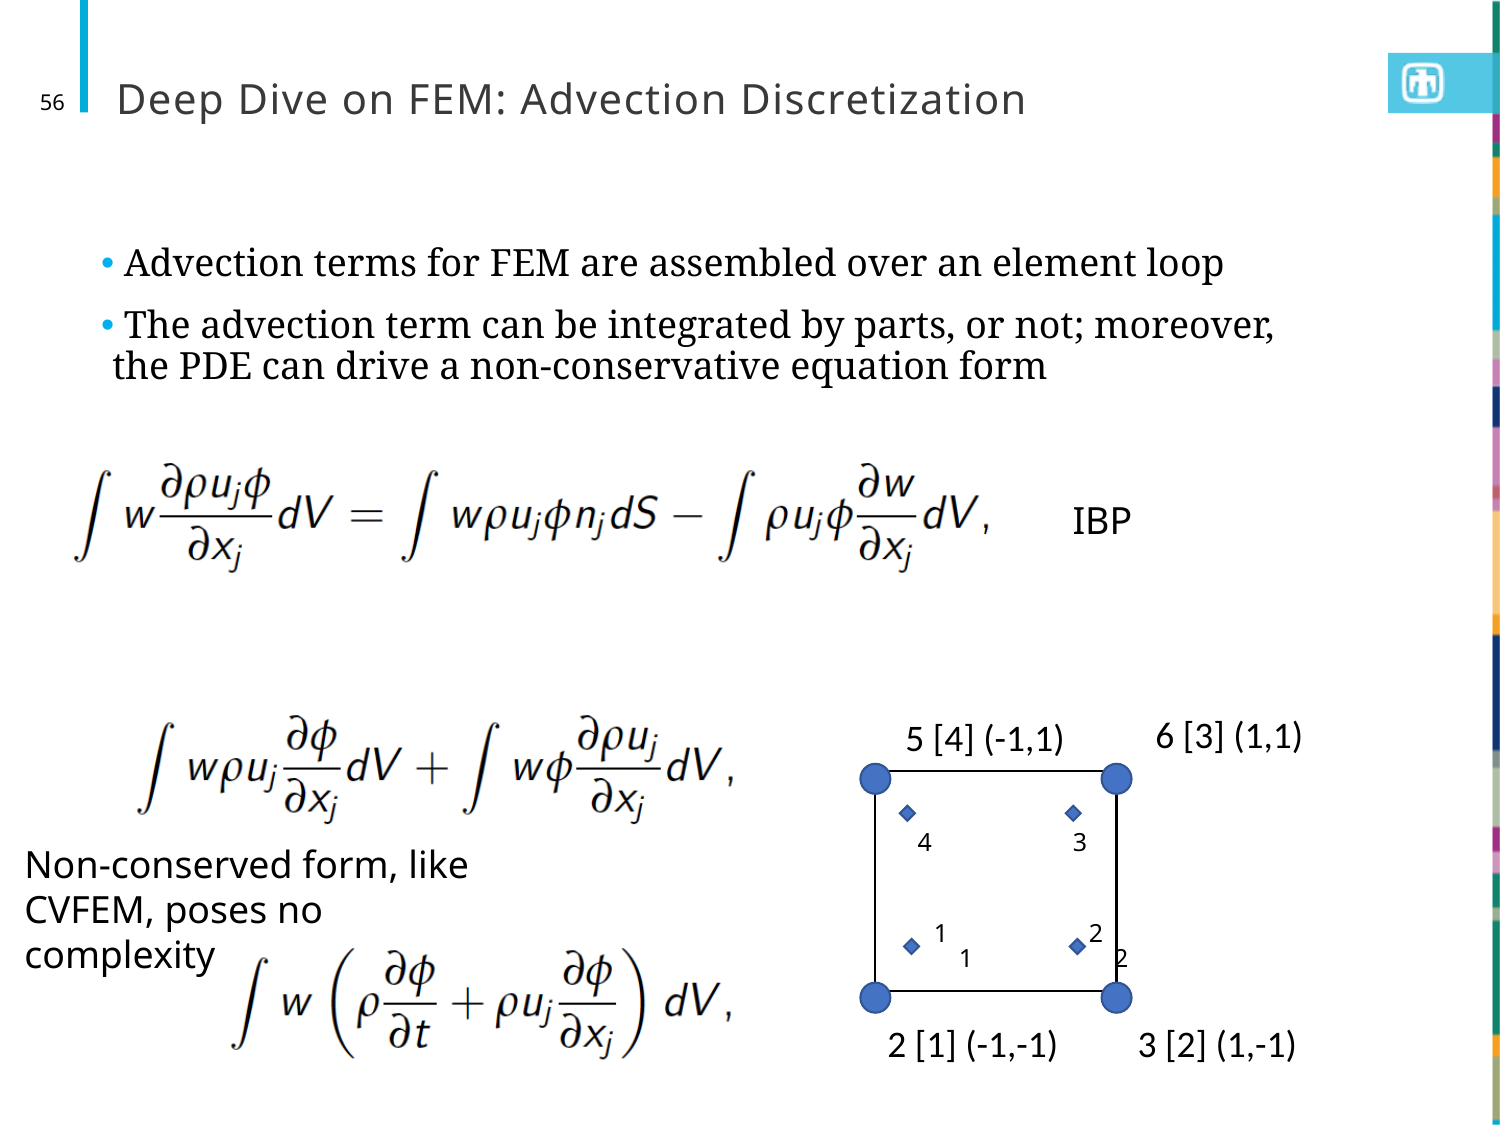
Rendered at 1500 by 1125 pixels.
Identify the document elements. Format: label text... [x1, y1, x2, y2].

text_box Non-conserved form, like CVFEM, poses no complexity [9, 834, 513, 984]
picture [1493, 1, 1500, 215]
picture [1493, 330, 1499, 1120]
picture [19, 437, 1034, 604]
picture [1401, 62, 1445, 104]
slide_number 56 [7, 73, 80, 133]
picture [104, 689, 764, 845]
text_box IBP [1057, 489, 1148, 550]
list Advection terms for FEM are assembled over an element loop The advection term can be integrated by parts, or not; moreover, the PDE can drive a non-conservative equation form [101, 236, 1339, 1060]
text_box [859, 703, 1321, 1074]
title Deep Dive on FEM: Advection Discretization [101, 36, 1339, 131]
picture [151, 924, 811, 1074]
